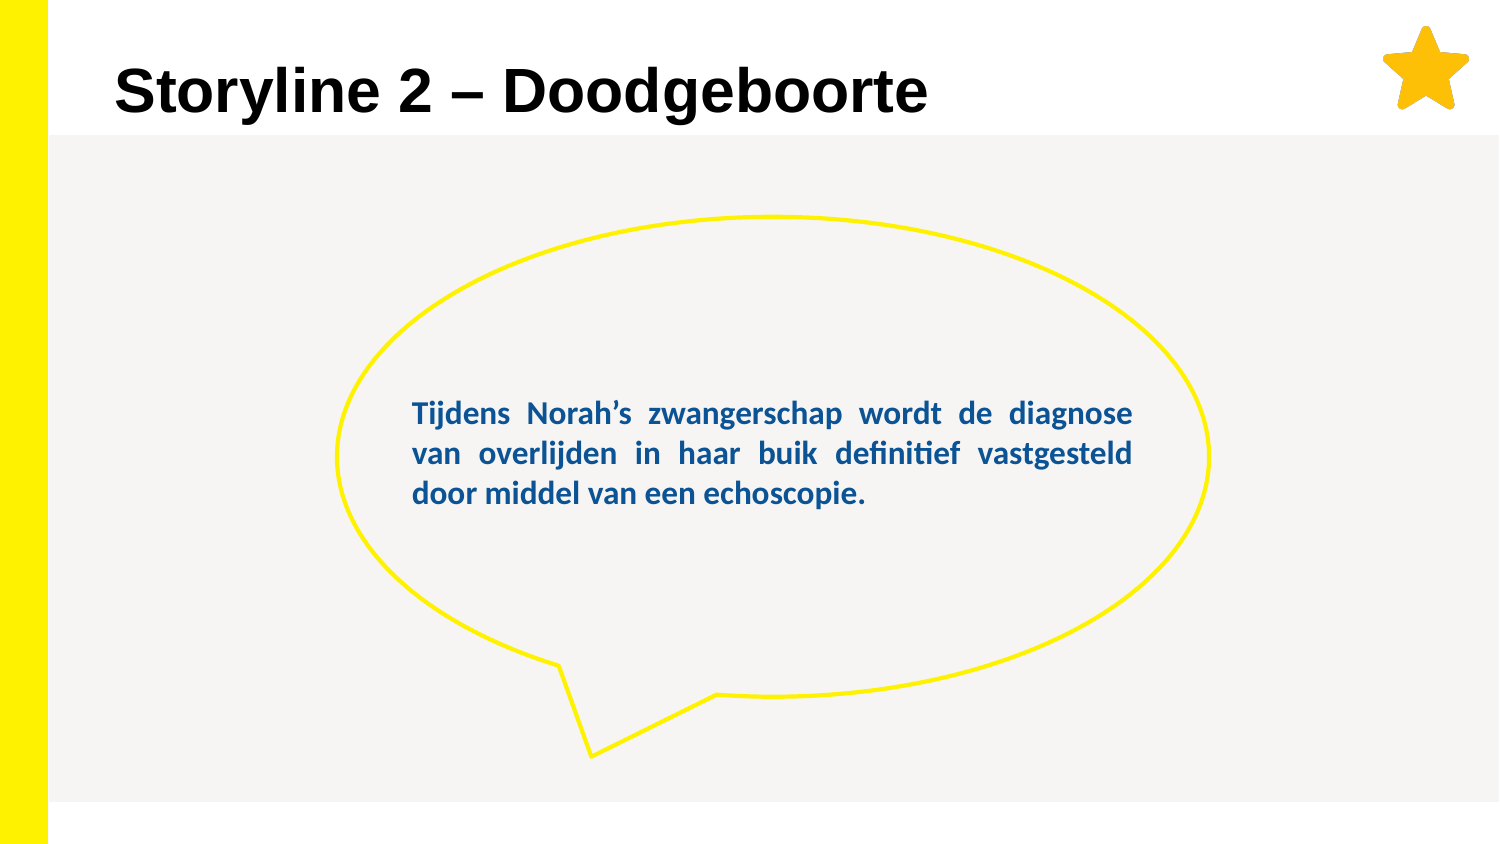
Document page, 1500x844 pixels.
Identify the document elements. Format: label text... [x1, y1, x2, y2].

picture [1383, 24, 1469, 111]
text_box [334, 214, 1212, 759]
text_box [48, 134, 1500, 803]
text_box Storyline 2 – Doodgeboorte [103, 44, 1115, 135]
